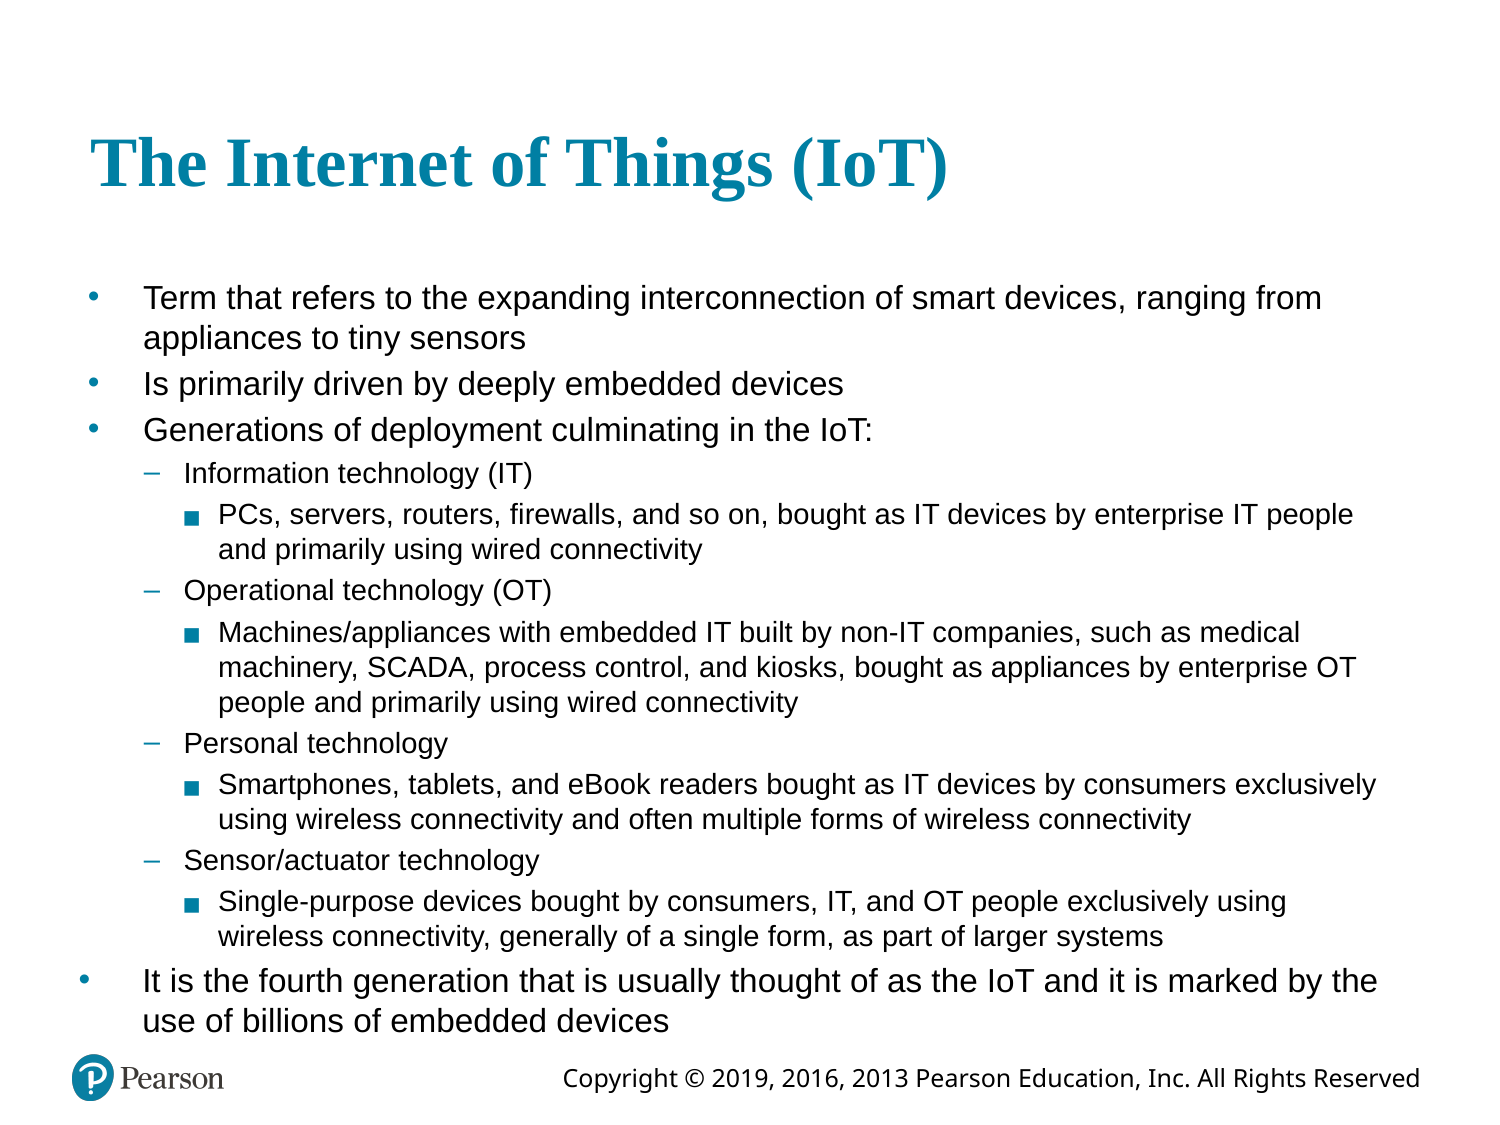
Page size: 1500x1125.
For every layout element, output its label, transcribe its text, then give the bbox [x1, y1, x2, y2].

picture [80, 1063, 106, 1088]
list Term that refers to the expanding interconnection of smart devices, ranging from appliances to tiny sensors Is primarily driven by deeply embedded devices Generations of deployment culminating in the IoT: Information technology (IT) PCs, servers, routers, firewalls, and so on, bought as IT devices by enterprise IT people and primarily using wired connectivity Operational technology (OT) Machines/appliances with embedded IT built by non-IT companies, such as medical machinery, SCADA, process control, and kiosks, bought as appliances by enterprise OT people and primarily using wired connectivity Personal technology Smartphones, tablets, and eBook readers bought as IT devices by consumers exclusively using wireless connectivity and often multiple forms of wireless connectivity Sensor/actuator technology Single-purpose devices bought by consumers, IT, and OT people exclusively using wireless connectivity, generally of a single form, as part of larger systems It is the fourth generation that is usually thought of as the IoT and it is marked by the use of billions of embedded devices [56, 260, 1407, 1053]
title The Internet of Things (IoT) [75, 35, 1425, 216]
picture [72, 1054, 88, 1070]
picture [98, 1054, 224, 1101]
picture [72, 1087, 83, 1101]
